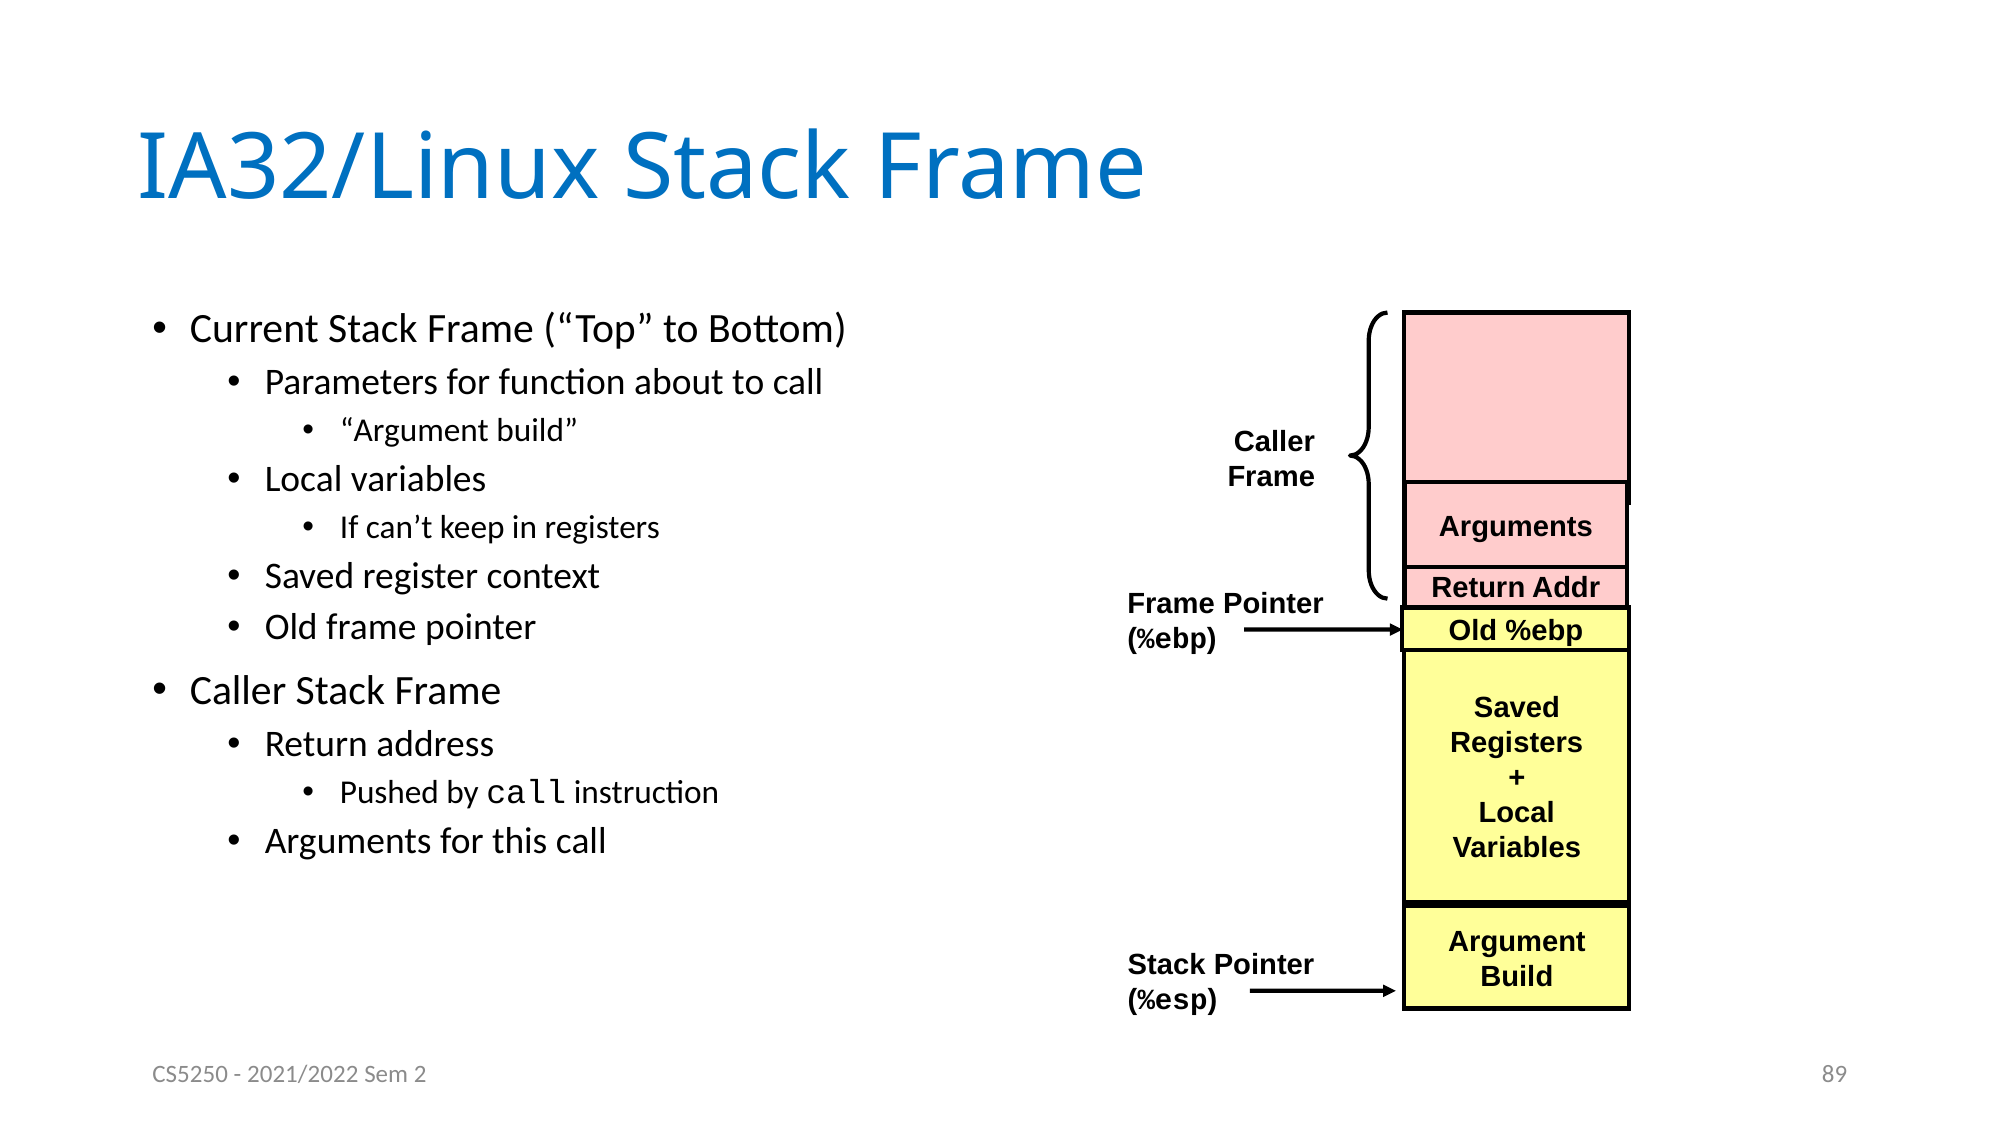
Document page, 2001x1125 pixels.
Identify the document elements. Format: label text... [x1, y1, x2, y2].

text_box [1111, 312, 1630, 1024]
list Current Stack Frame (“Top” to Bottom) Parameters for function about to call “Argument build” Local variables If can’t keep in registers Saved register context Old frame pointer Caller Stack Frame Return address Pushed by call instruction Arguments for this call [137, 299, 1863, 1014]
slide_number CS5250 - 2021/2022 Sem 2 [137, 1042, 588, 1103]
title IA32/Linux Stack Frame [137, 59, 1863, 278]
slide_number 89 [1412, 1042, 1863, 1103]
